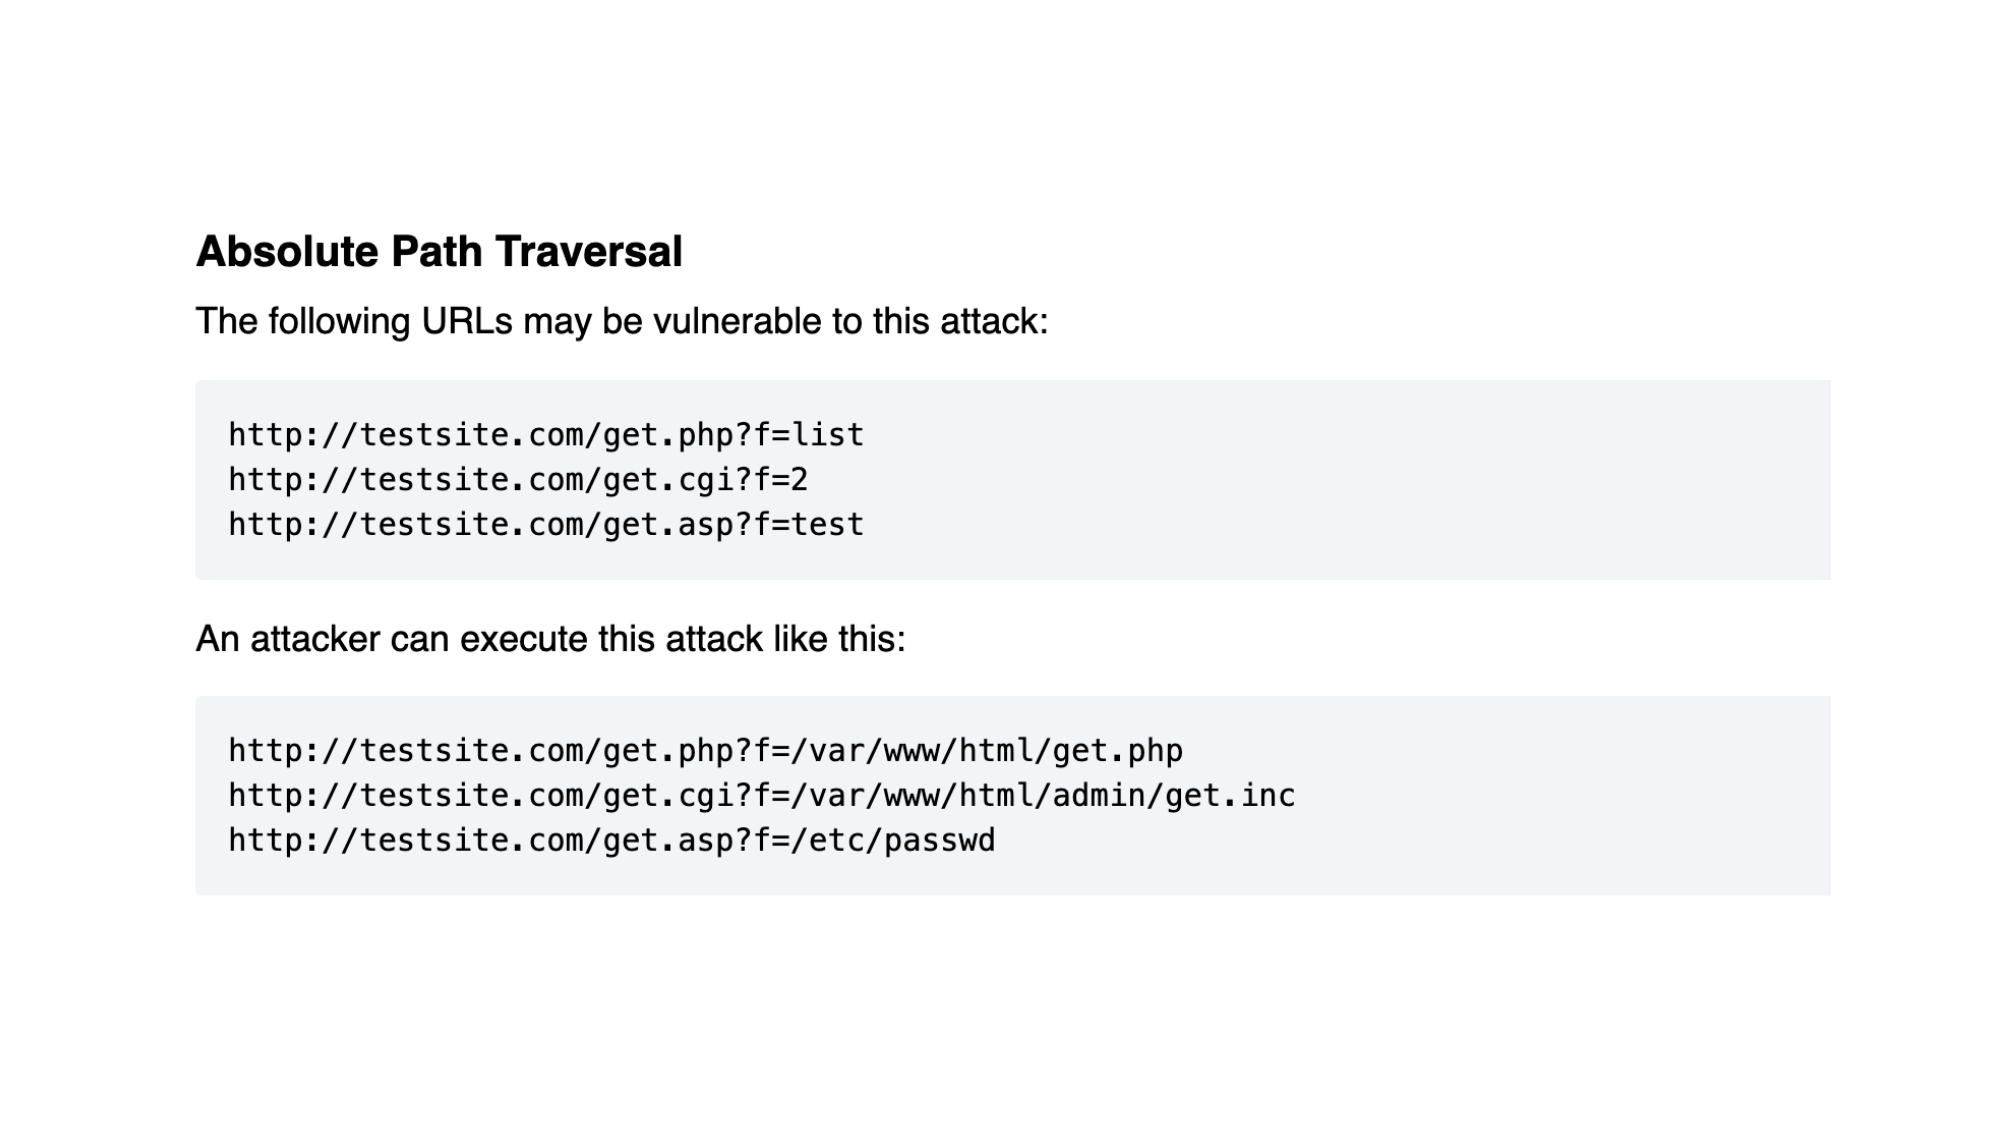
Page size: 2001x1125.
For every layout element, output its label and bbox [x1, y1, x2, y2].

list [169, 205, 1831, 920]
